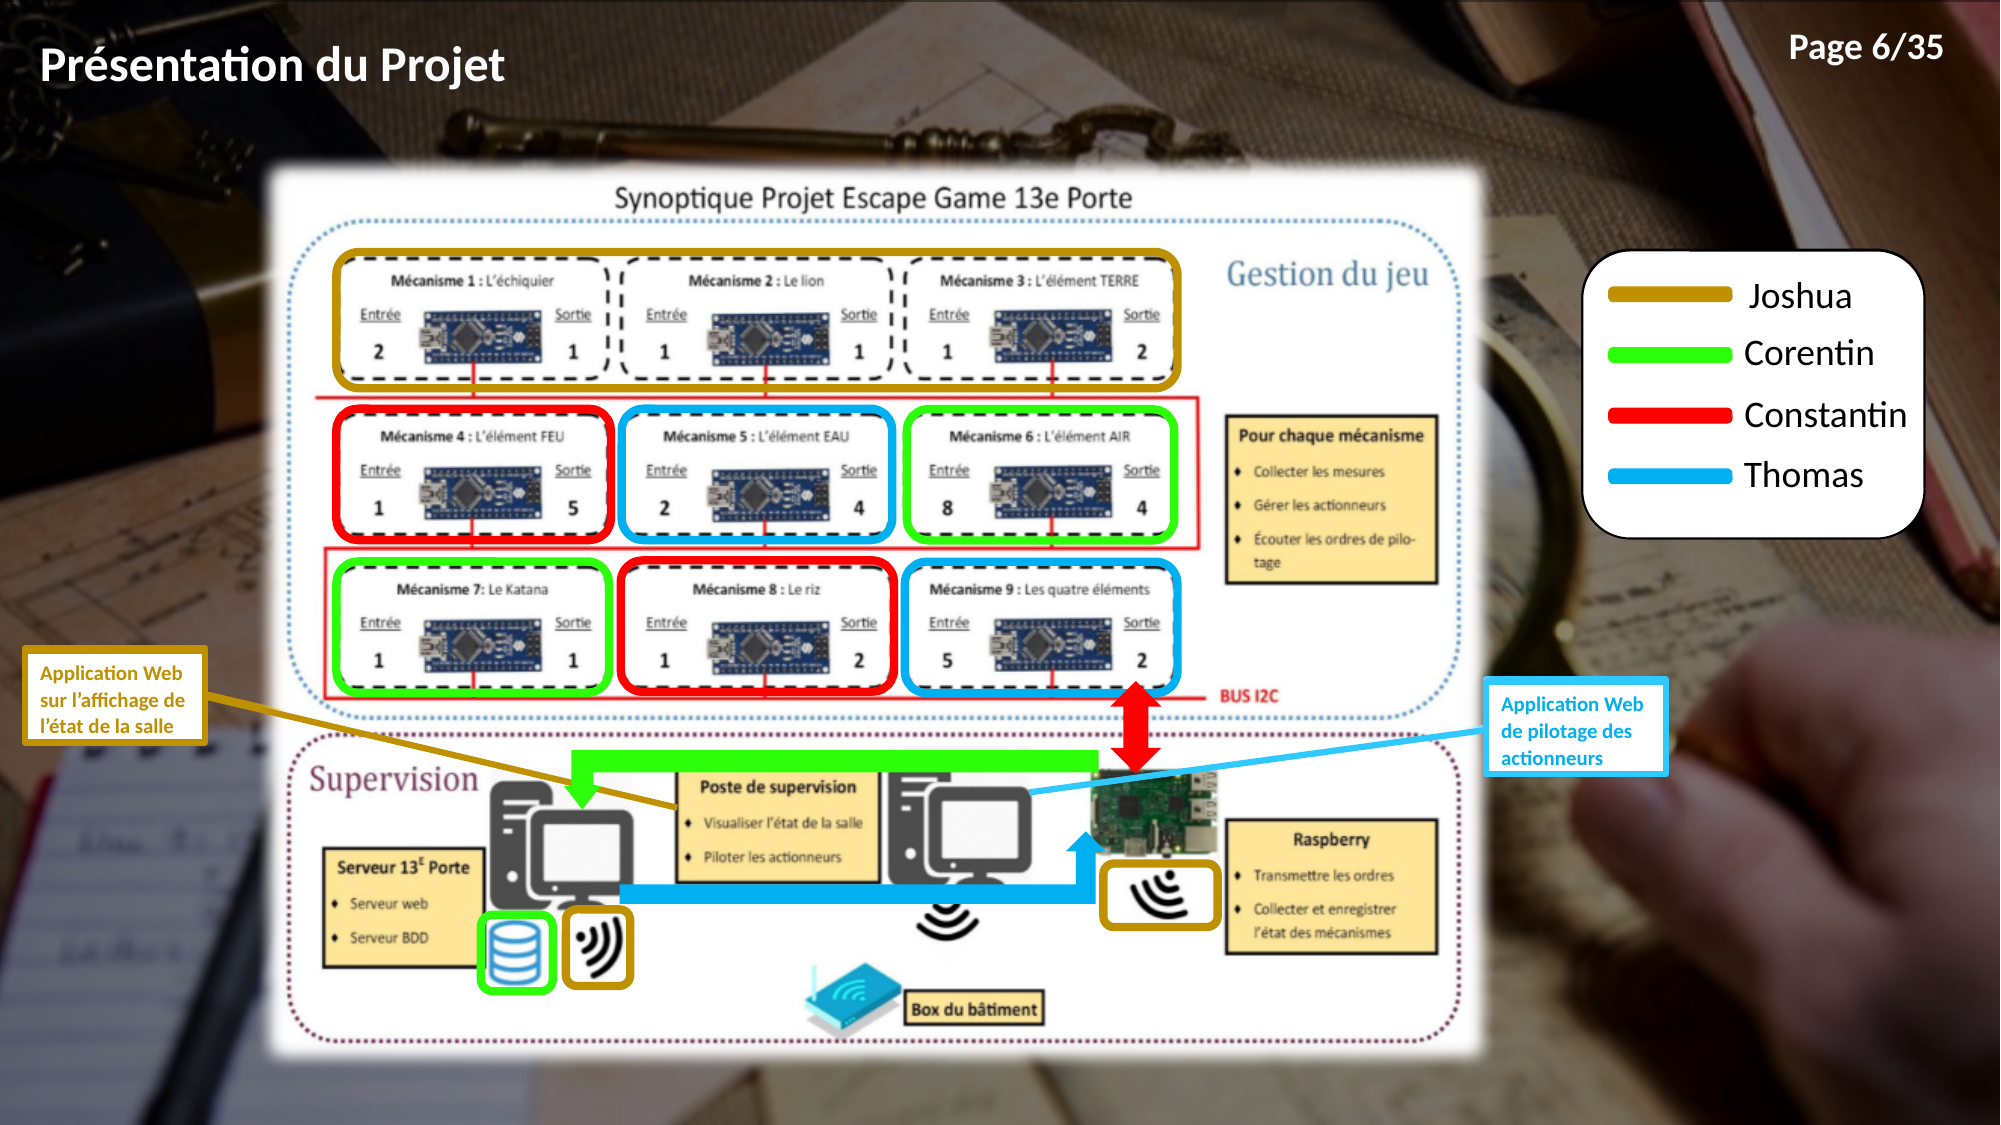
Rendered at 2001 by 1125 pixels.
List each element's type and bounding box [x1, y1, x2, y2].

picture [0, 0, 2000, 1125]
text_box [204, 696, 678, 808]
text_box [1029, 730, 1486, 793]
